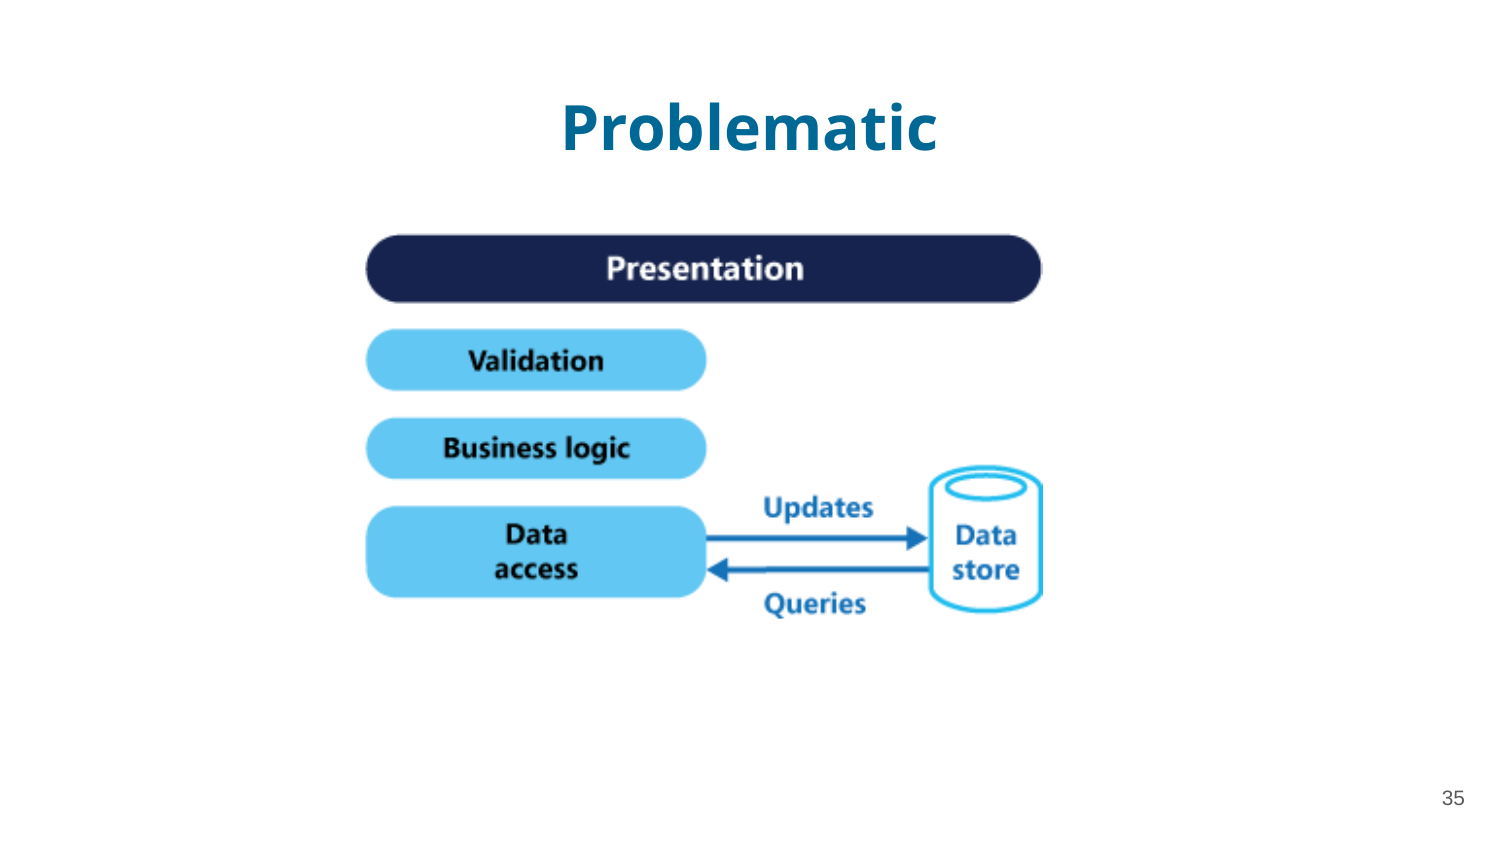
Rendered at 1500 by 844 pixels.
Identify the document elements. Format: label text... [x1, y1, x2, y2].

title Problematic [51, 72, 1449, 167]
picture [363, 232, 1043, 622]
slide_number ‹#› [1389, 764, 1480, 830]
